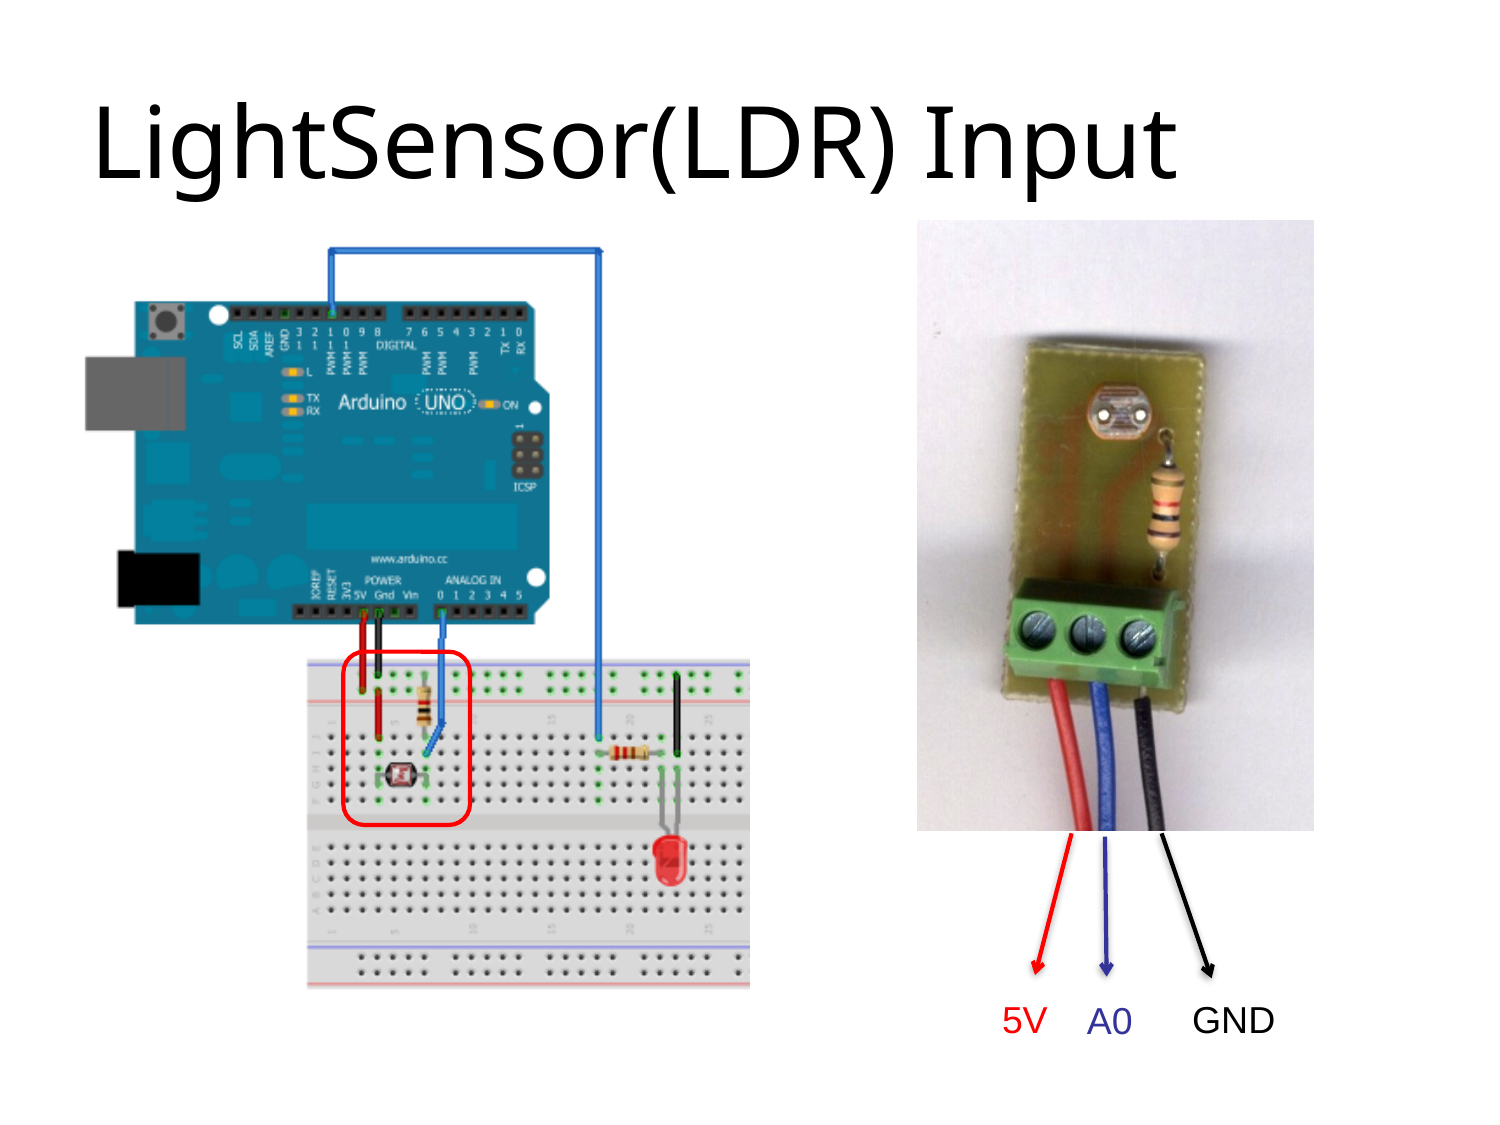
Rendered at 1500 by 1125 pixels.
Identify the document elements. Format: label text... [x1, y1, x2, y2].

text_box A0 [1072, 989, 1148, 1050]
text_box 5V [987, 988, 1063, 1048]
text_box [1161, 833, 1212, 979]
title LightSensor(LDR) Input [74, 44, 1426, 233]
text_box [1034, 833, 1072, 976]
picture [916, 220, 1314, 831]
text_box GND [1177, 988, 1291, 1048]
picture [13, 244, 751, 1101]
